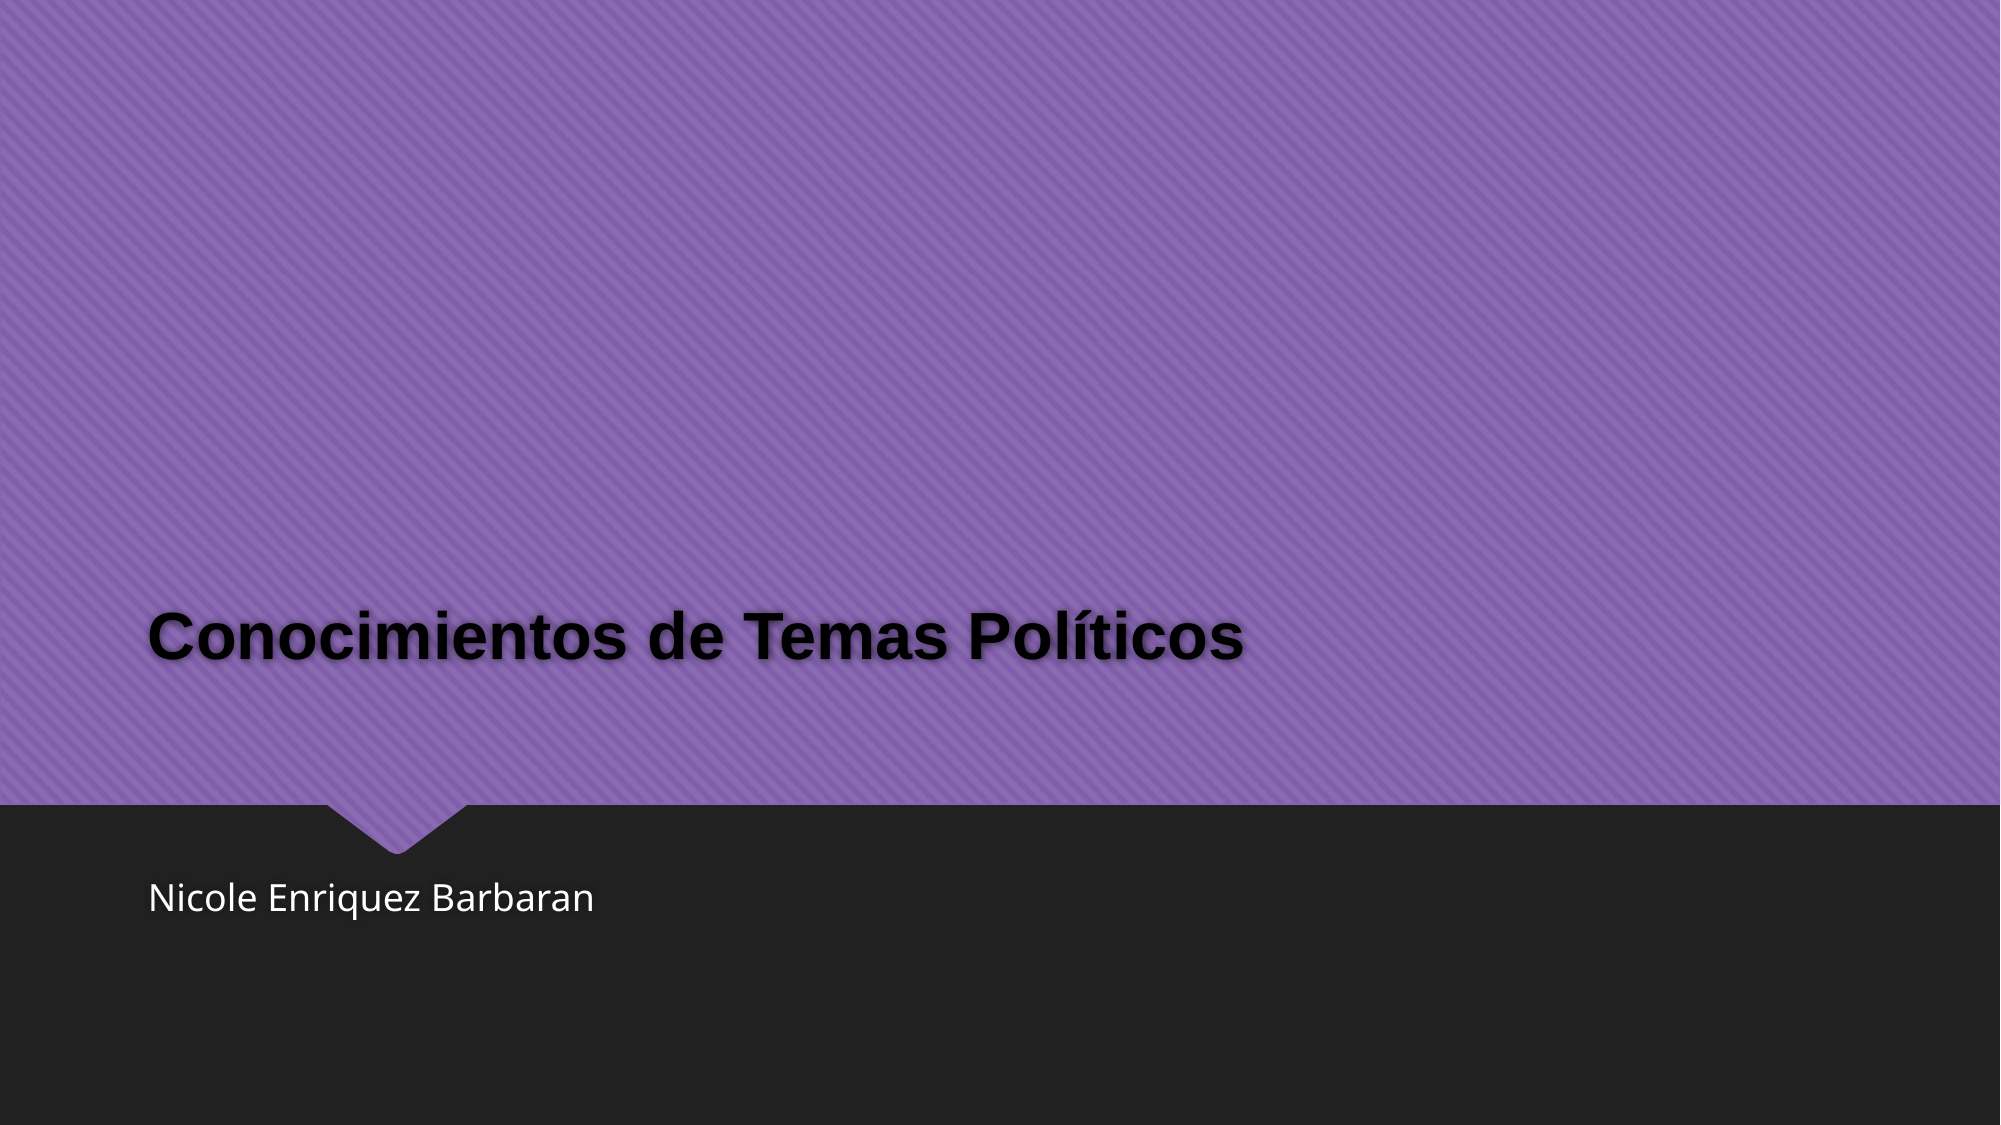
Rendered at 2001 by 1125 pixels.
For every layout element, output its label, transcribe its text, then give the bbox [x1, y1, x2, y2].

title Conocimientos de Temas Políticos [132, 237, 1868, 726]
subtitle Nicole Enriquez Barbaran [132, 866, 1868, 938]
